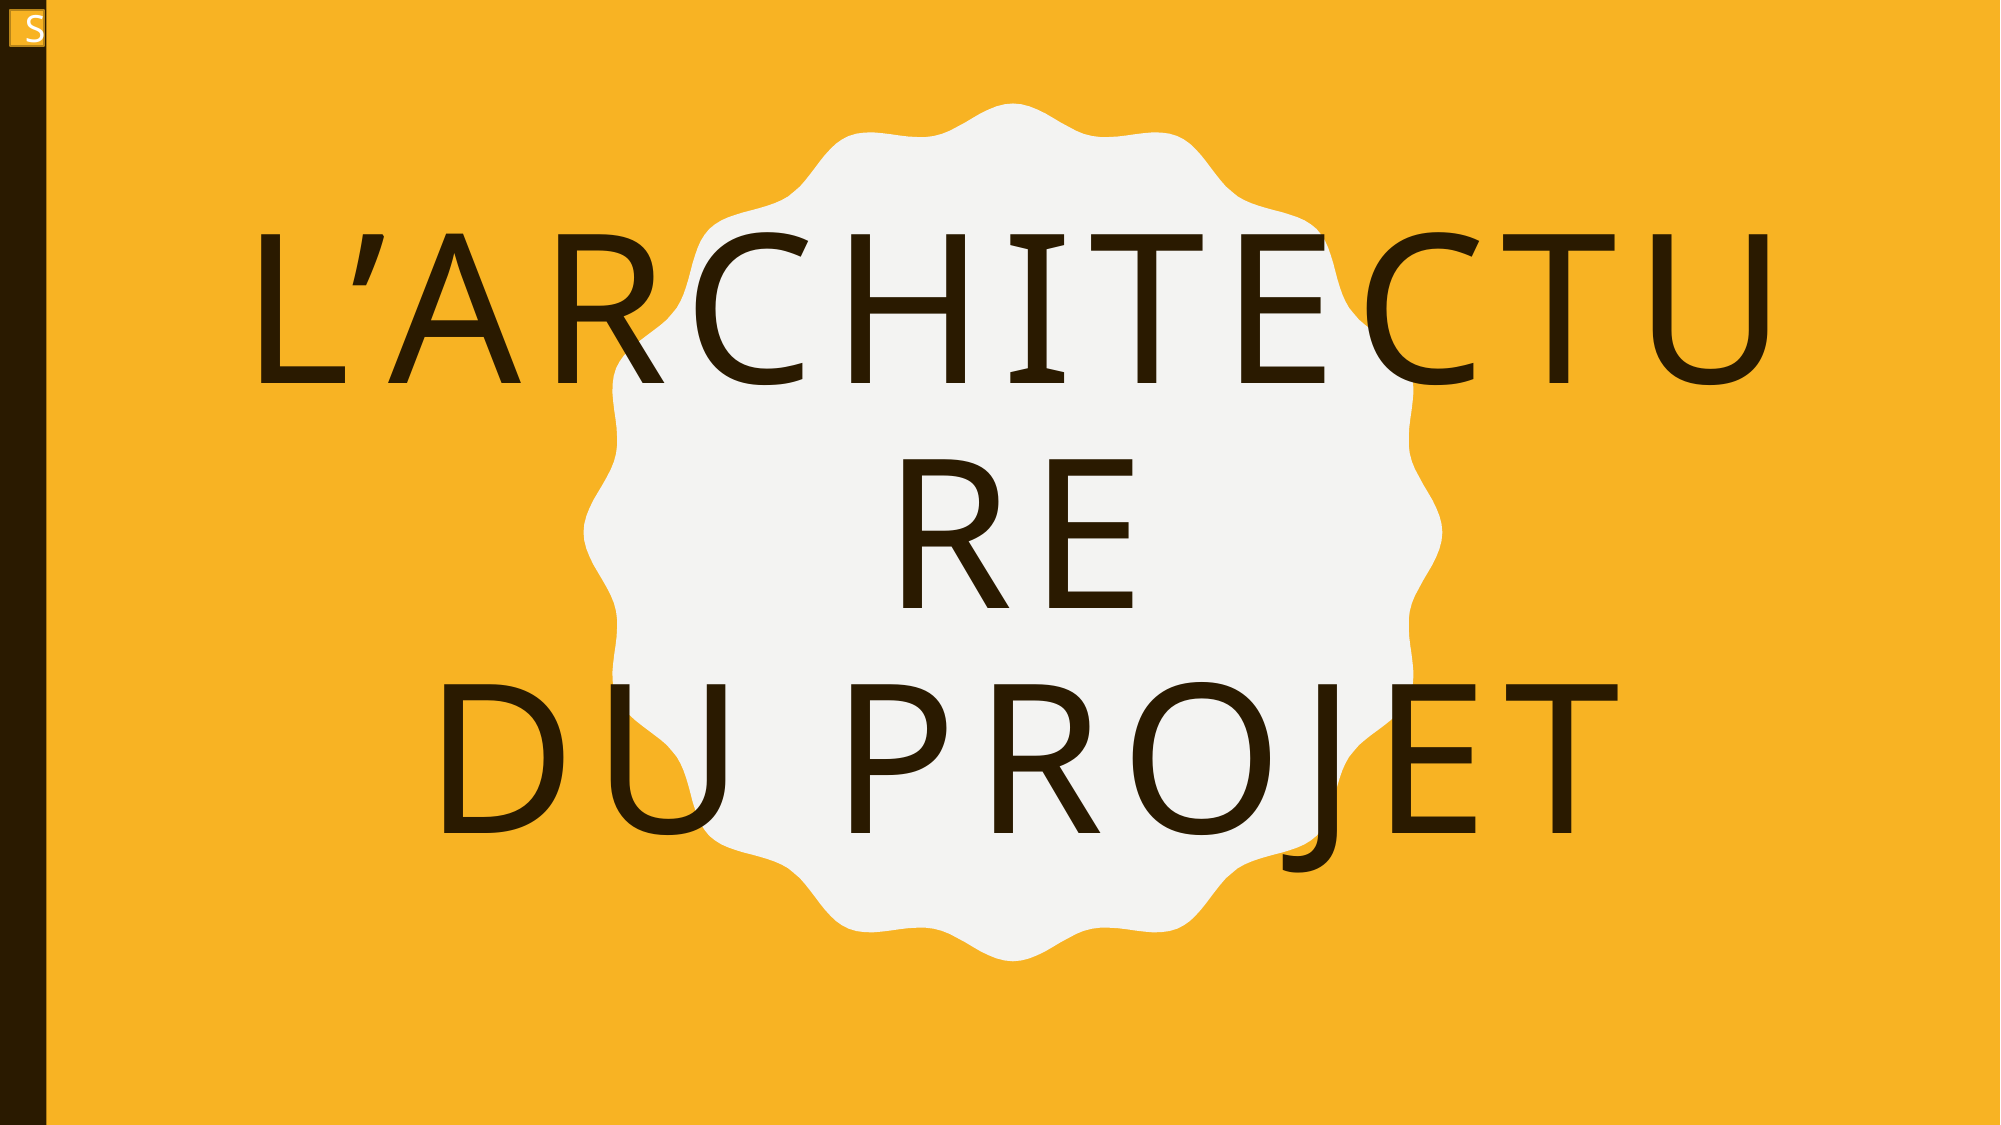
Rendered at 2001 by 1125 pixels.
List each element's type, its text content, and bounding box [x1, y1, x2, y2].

text_box S [9, 9, 45, 47]
title L’ARCHITECTURE DU PROJET [176, 180, 1870, 902]
